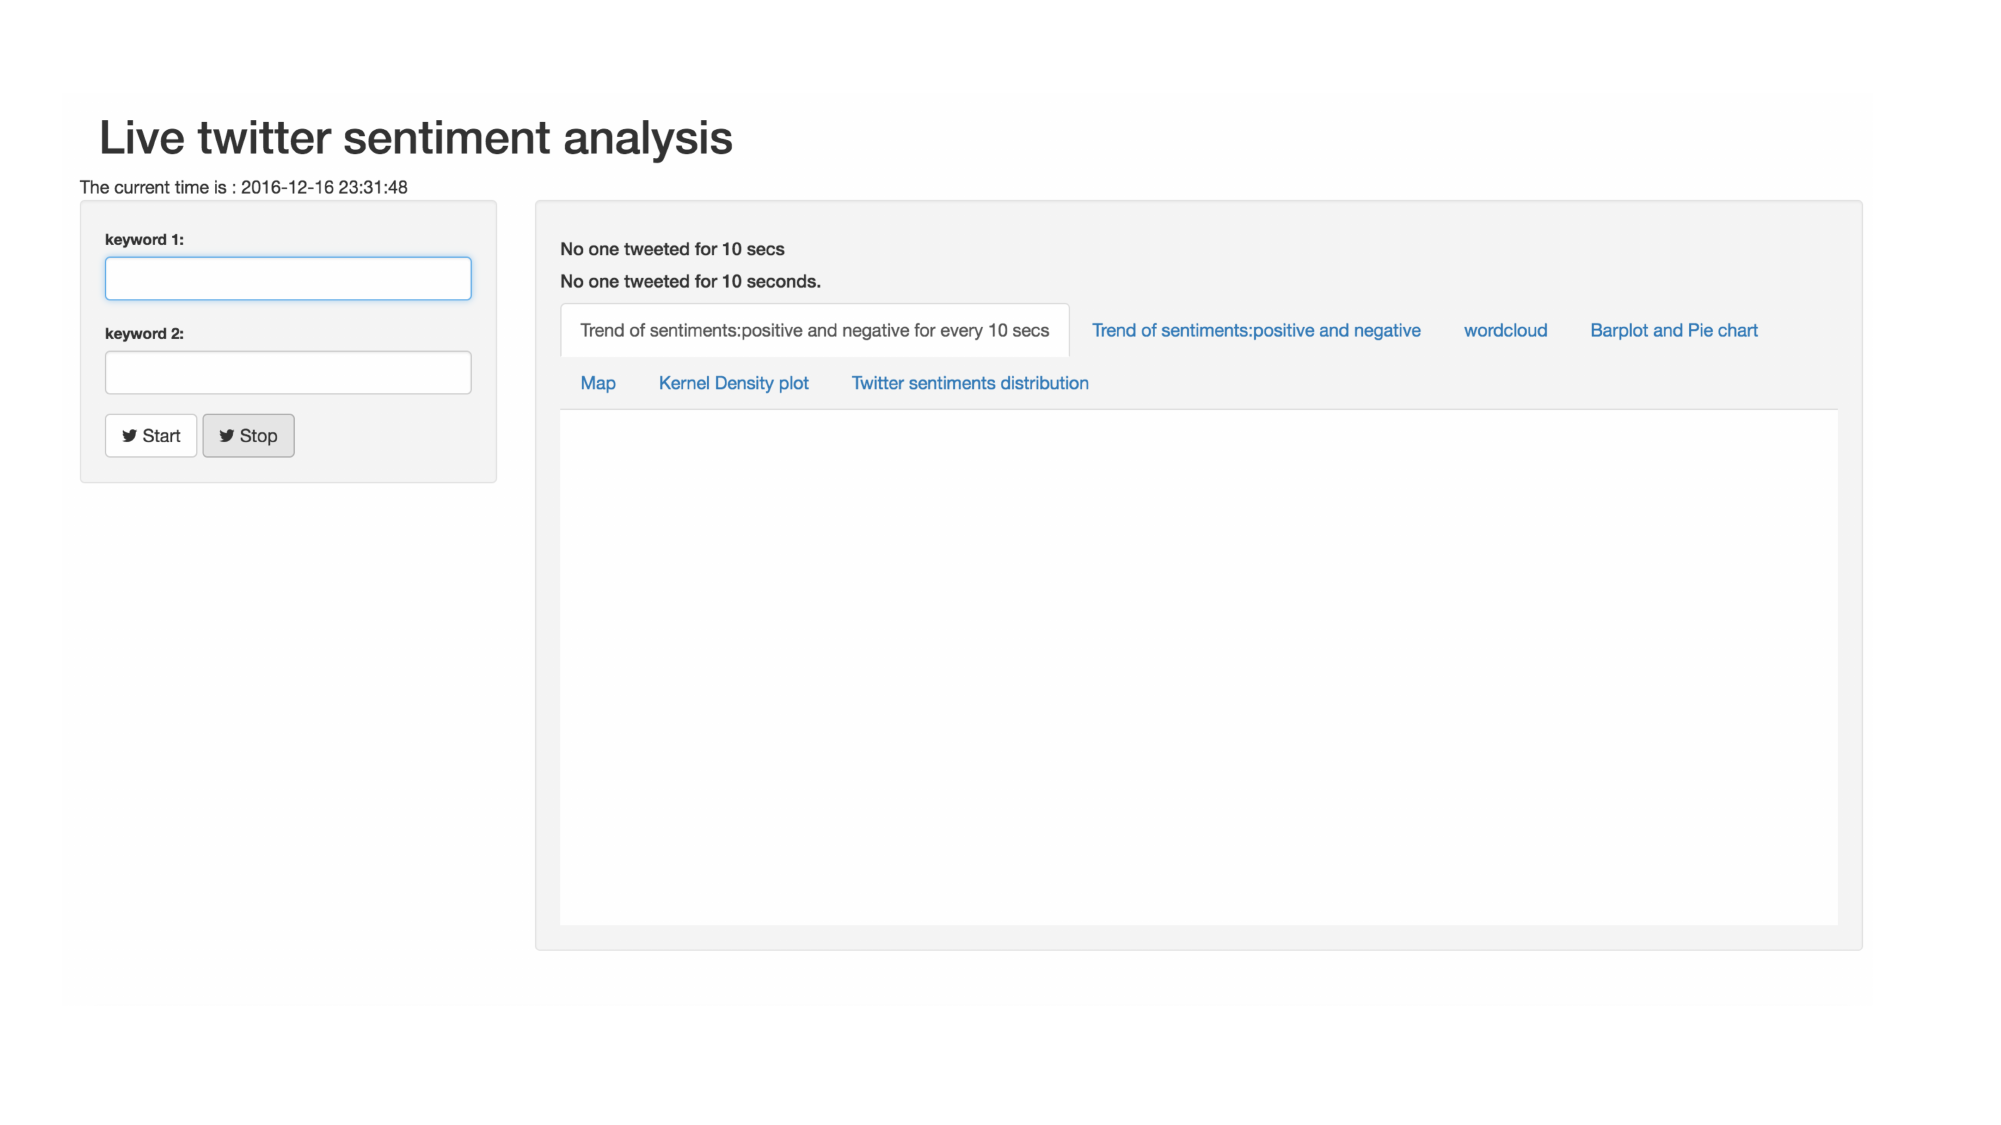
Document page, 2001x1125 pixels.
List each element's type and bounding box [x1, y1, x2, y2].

picture [62, 93, 1873, 1006]
